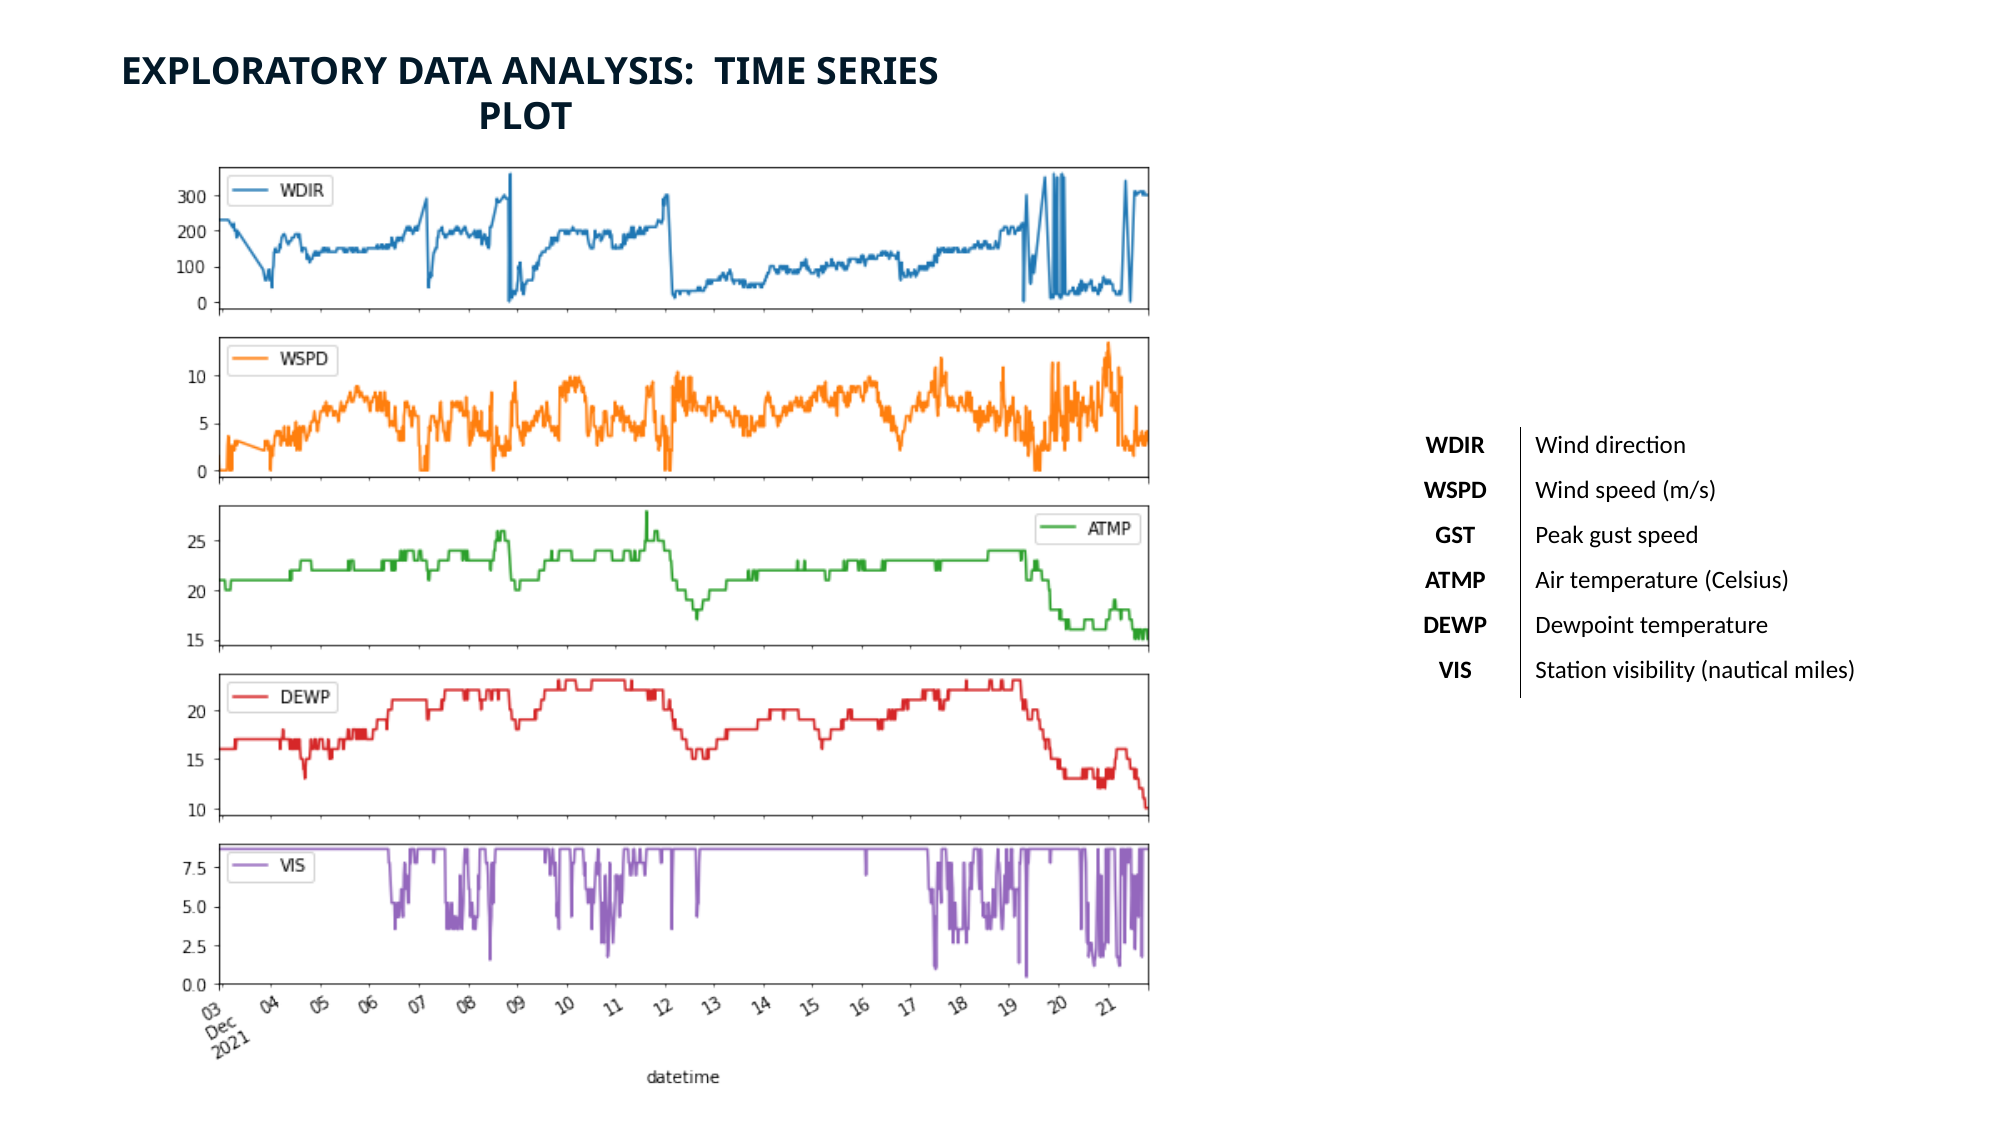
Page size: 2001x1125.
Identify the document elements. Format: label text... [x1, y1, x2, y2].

table_cell Dewpoint temperature [1521, 608, 1887, 653]
table_cell Air temperature (Celsius) [1521, 563, 1887, 608]
table_cell VIS [1390, 653, 1520, 698]
table_cell Wind speed (m/s) [1521, 473, 1887, 517]
table_cell WSPD [1390, 473, 1520, 517]
table_header WDIR [1390, 427, 1520, 473]
table_cell ATMP [1390, 563, 1520, 608]
table_cell DEWP [1390, 608, 1520, 653]
table_cell GST [1390, 517, 1520, 563]
table_cell Station visibility (nautical miles) [1521, 653, 1887, 698]
picture [164, 157, 1160, 1097]
text_box EXPLORATORY DATA ANALYSIS: TIME SERIES PLOT [94, 64, 966, 119]
table_header Wind direction [1521, 427, 1887, 473]
table_cell Peak gust speed [1521, 517, 1887, 563]
